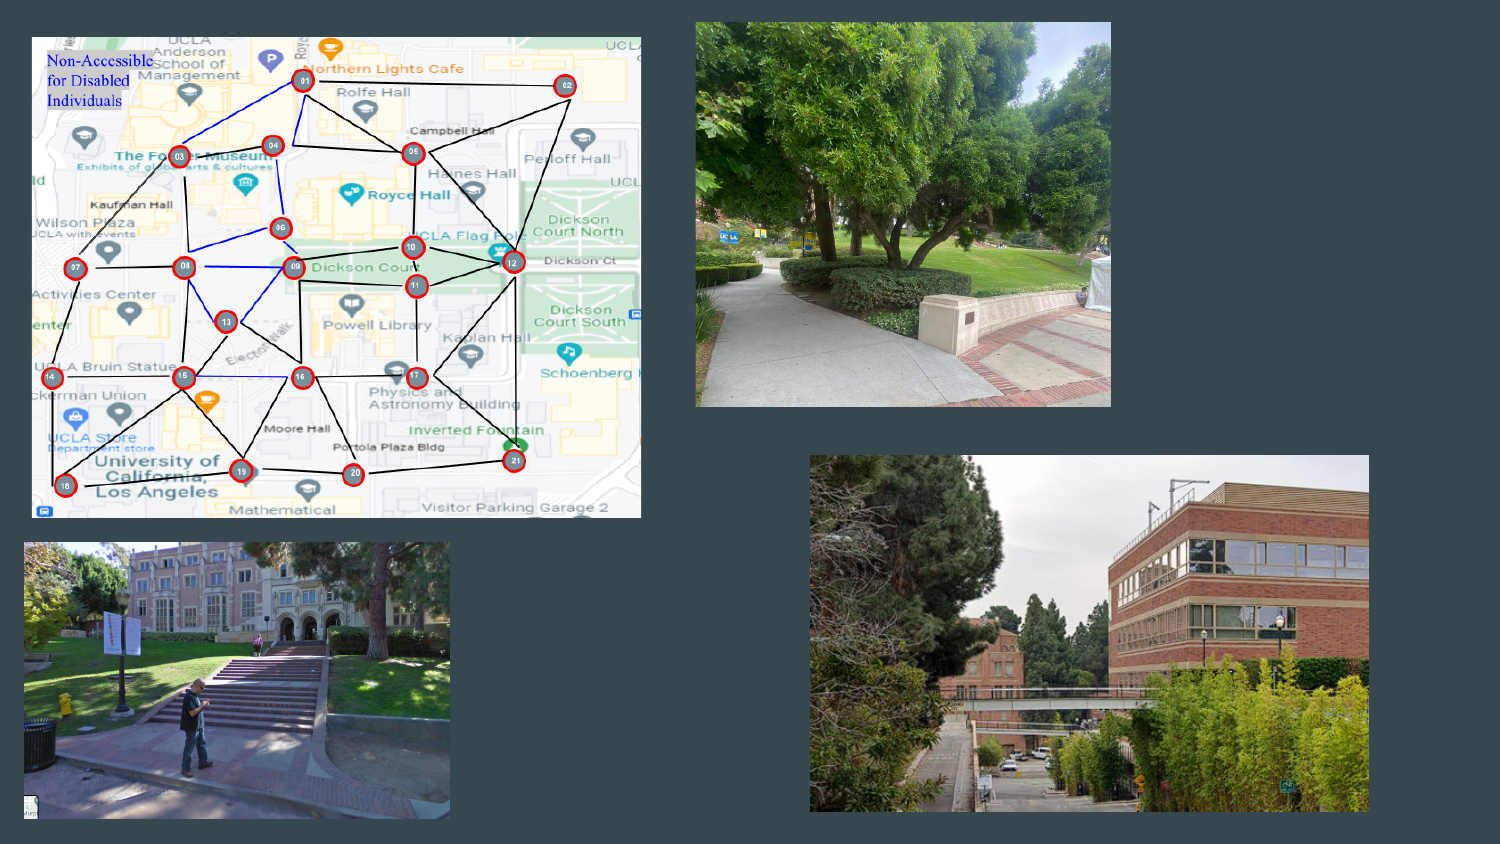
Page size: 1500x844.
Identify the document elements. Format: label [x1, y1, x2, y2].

picture [24, 542, 450, 819]
picture [31, 36, 642, 519]
picture [809, 455, 1370, 812]
picture [695, 21, 1112, 407]
